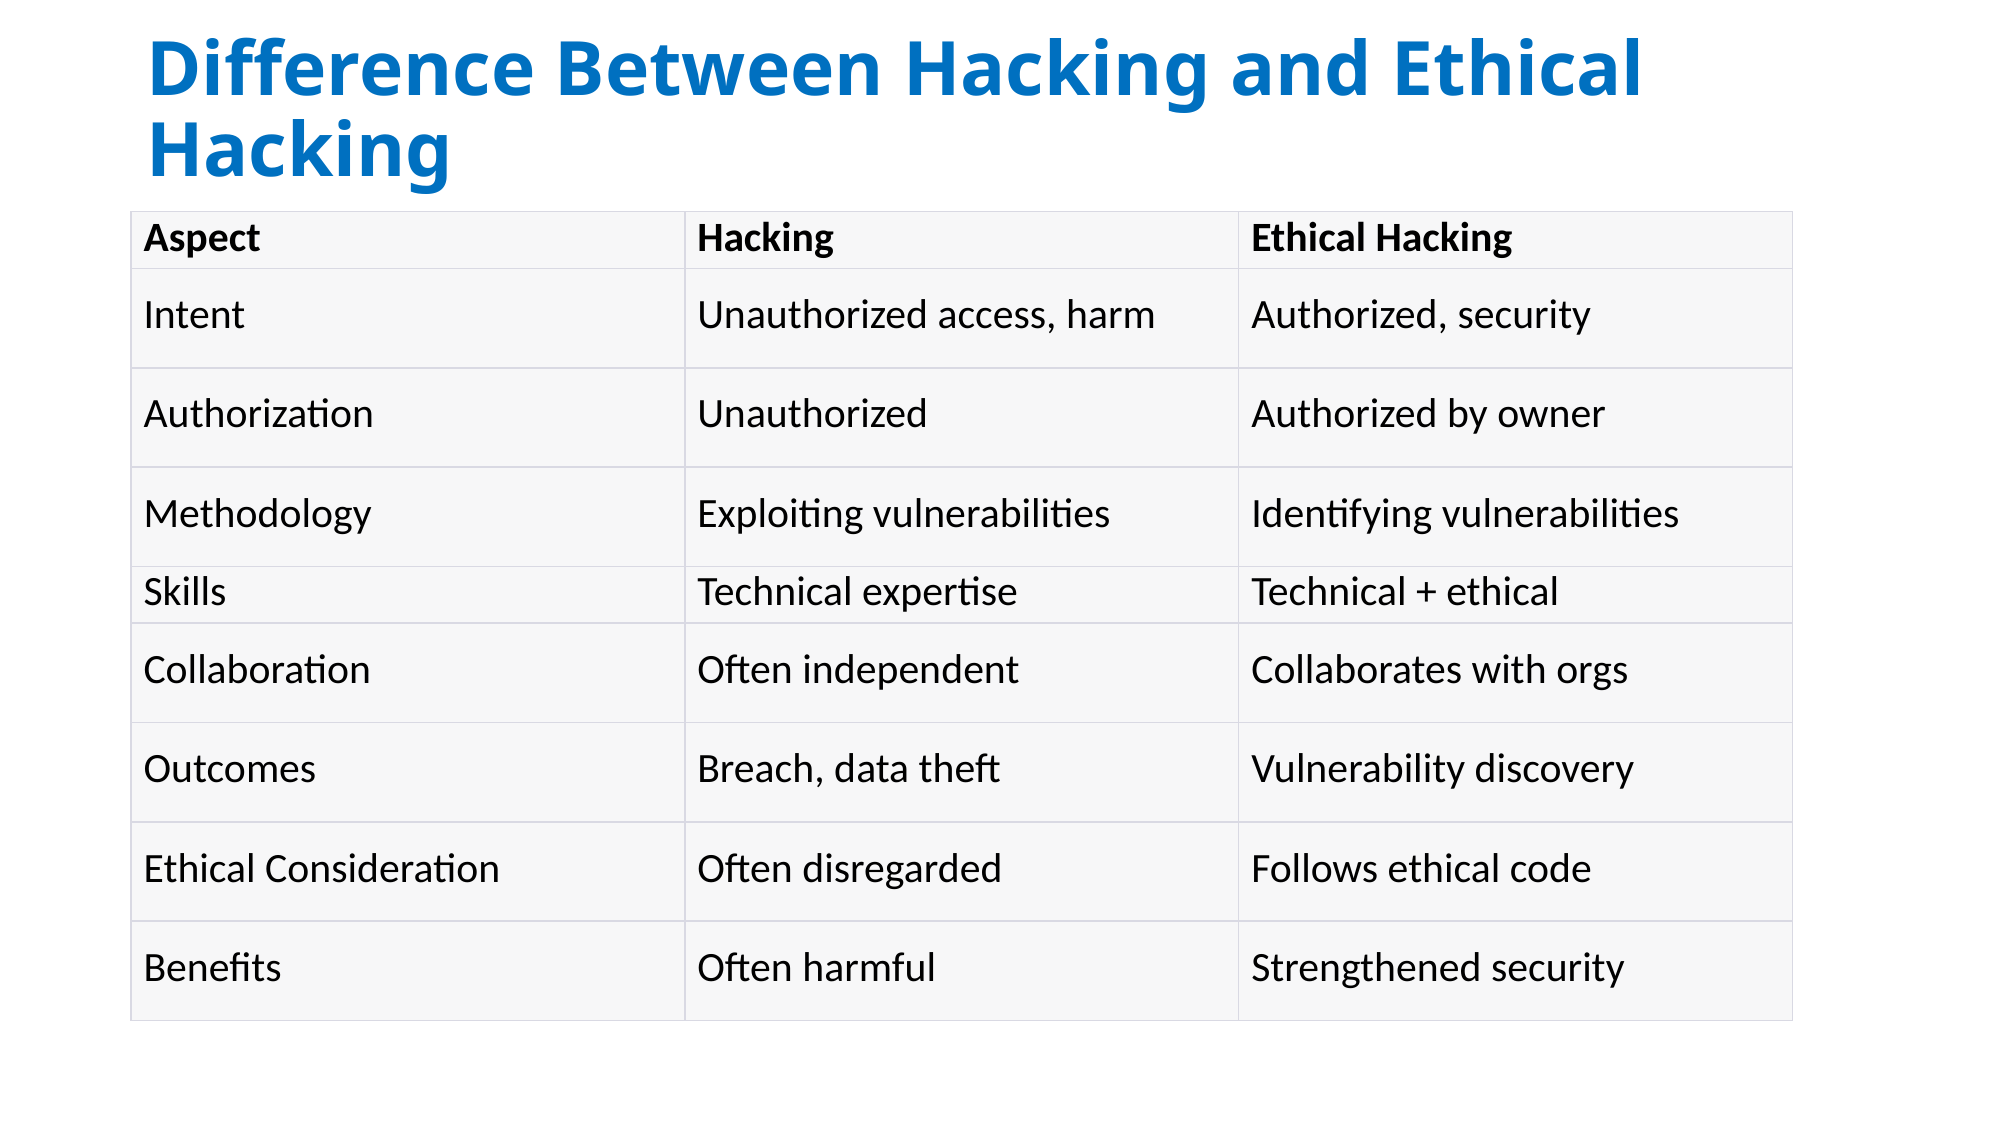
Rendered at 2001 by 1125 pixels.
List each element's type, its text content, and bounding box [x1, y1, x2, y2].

table_header Ethical Hacking [1239, 212, 1792, 268]
title Difference Between Hacking and Ethical Hacking [130, 38, 1705, 185]
table_cell Technical + ethical [1239, 567, 1792, 622]
table_cell Often disregarded [686, 823, 1238, 920]
table_cell Authorized, security [1239, 269, 1792, 367]
table_cell Breach, data theft [686, 723, 1238, 821]
table_cell Unauthorized [686, 369, 1238, 466]
table_cell Authorized by owner [1239, 369, 1792, 466]
table_cell Follows ethical code [1239, 823, 1792, 920]
table_cell Exploiting vulnerabilities [686, 468, 1238, 566]
table_cell Outcomes [132, 723, 684, 821]
table_cell Authorization [132, 369, 684, 466]
table_cell Strengthened security [1239, 922, 1792, 1020]
table_cell Unauthorized access, harm [686, 269, 1238, 367]
table_cell Collaboration [132, 624, 684, 722]
table_cell Identifying vulnerabilities [1239, 468, 1792, 566]
table_cell Benefits [132, 922, 684, 1020]
table_cell Methodology [132, 468, 684, 566]
table_cell Ethical Consideration [132, 823, 684, 920]
table_cell Often harmful [686, 922, 1238, 1020]
table_cell Often independent [686, 624, 1238, 722]
table_cell Skills [132, 567, 684, 622]
table_header Aspect [132, 212, 684, 268]
table_cell Vulnerability discovery [1239, 723, 1792, 821]
table_cell Technical expertise [686, 567, 1238, 622]
table_header Hacking [686, 212, 1238, 268]
table_cell Collaborates with orgs [1239, 624, 1792, 722]
table_cell Intent [132, 269, 684, 367]
